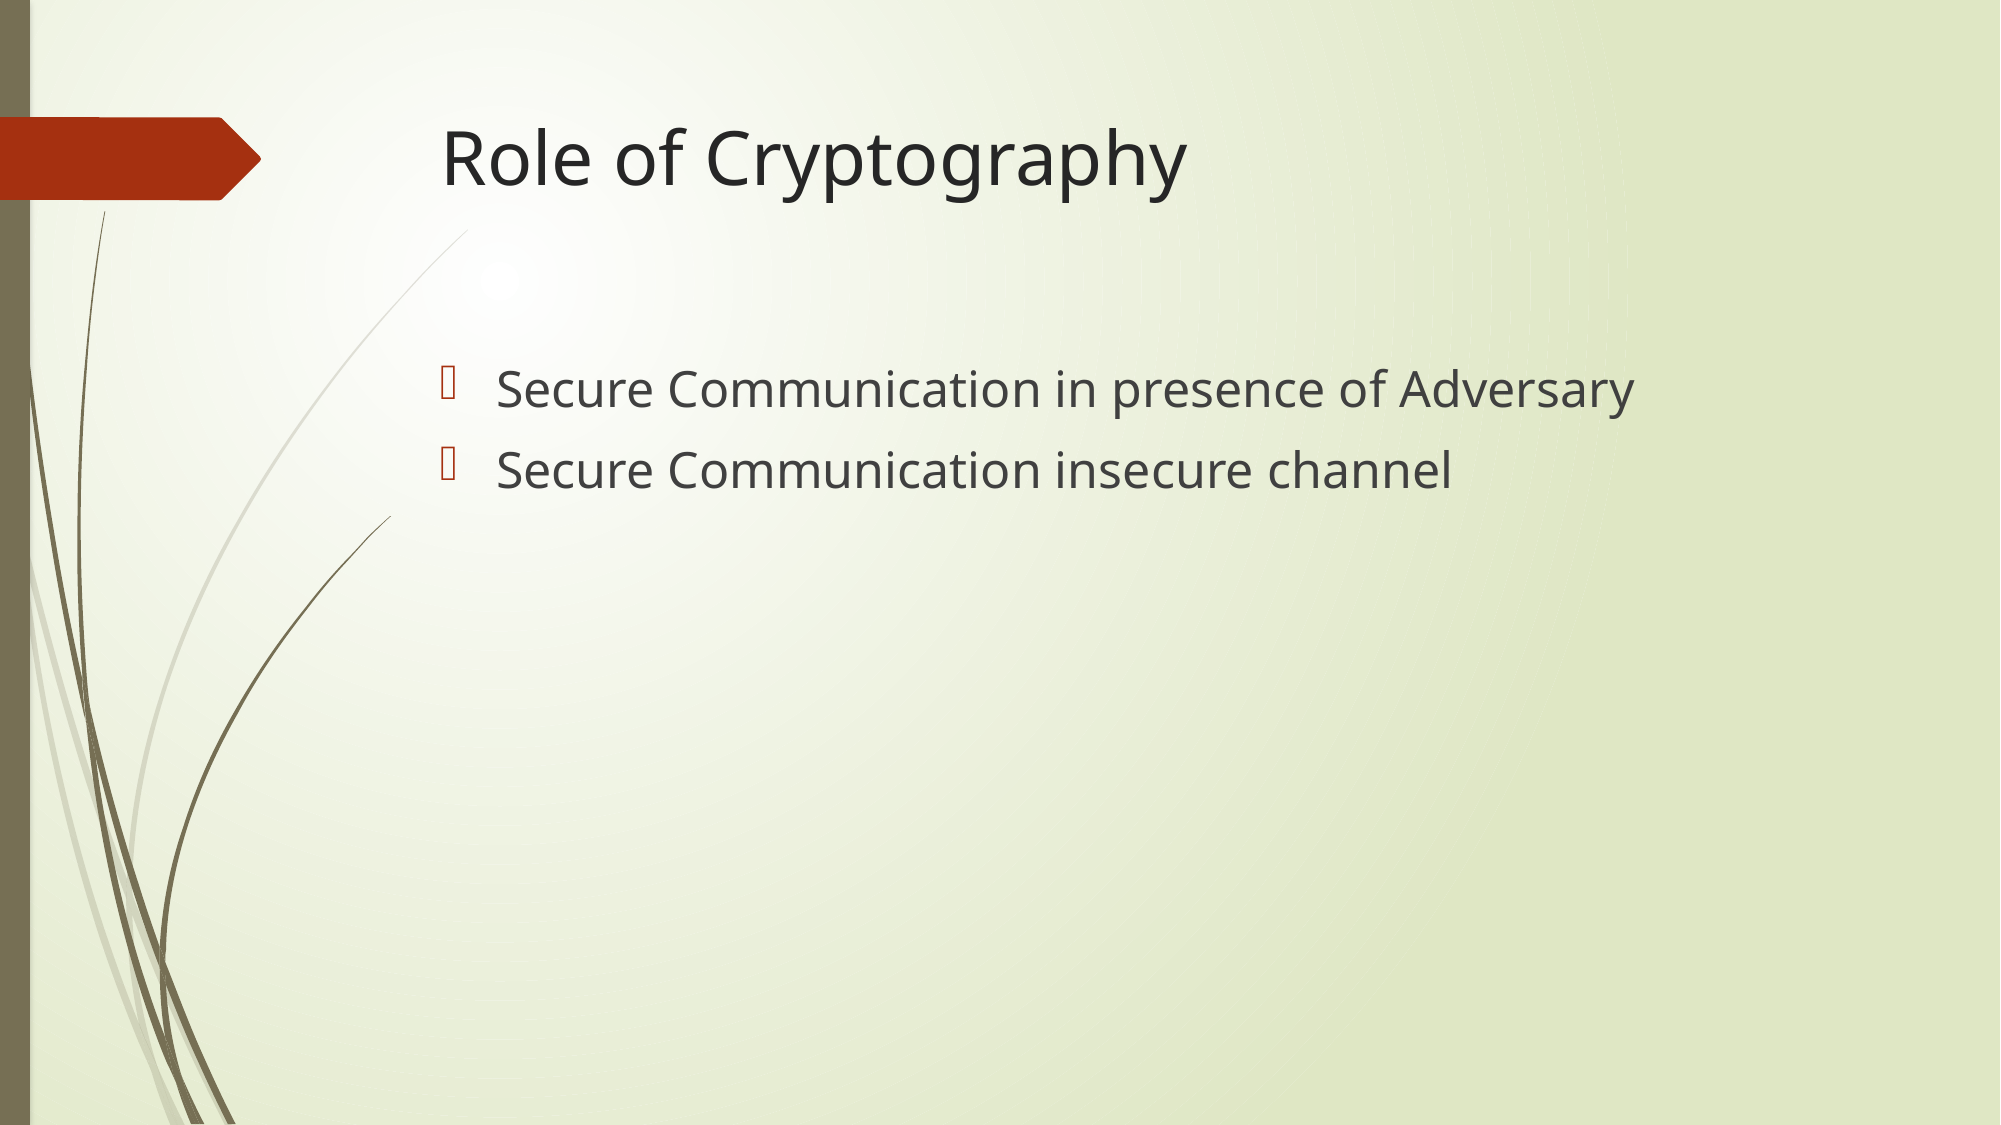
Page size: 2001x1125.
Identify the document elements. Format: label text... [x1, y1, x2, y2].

list Secure Communication in presence of Adversary Secure Communication insecure channel [424, 350, 1888, 970]
title Role of Cryptography [425, 102, 1888, 313]
